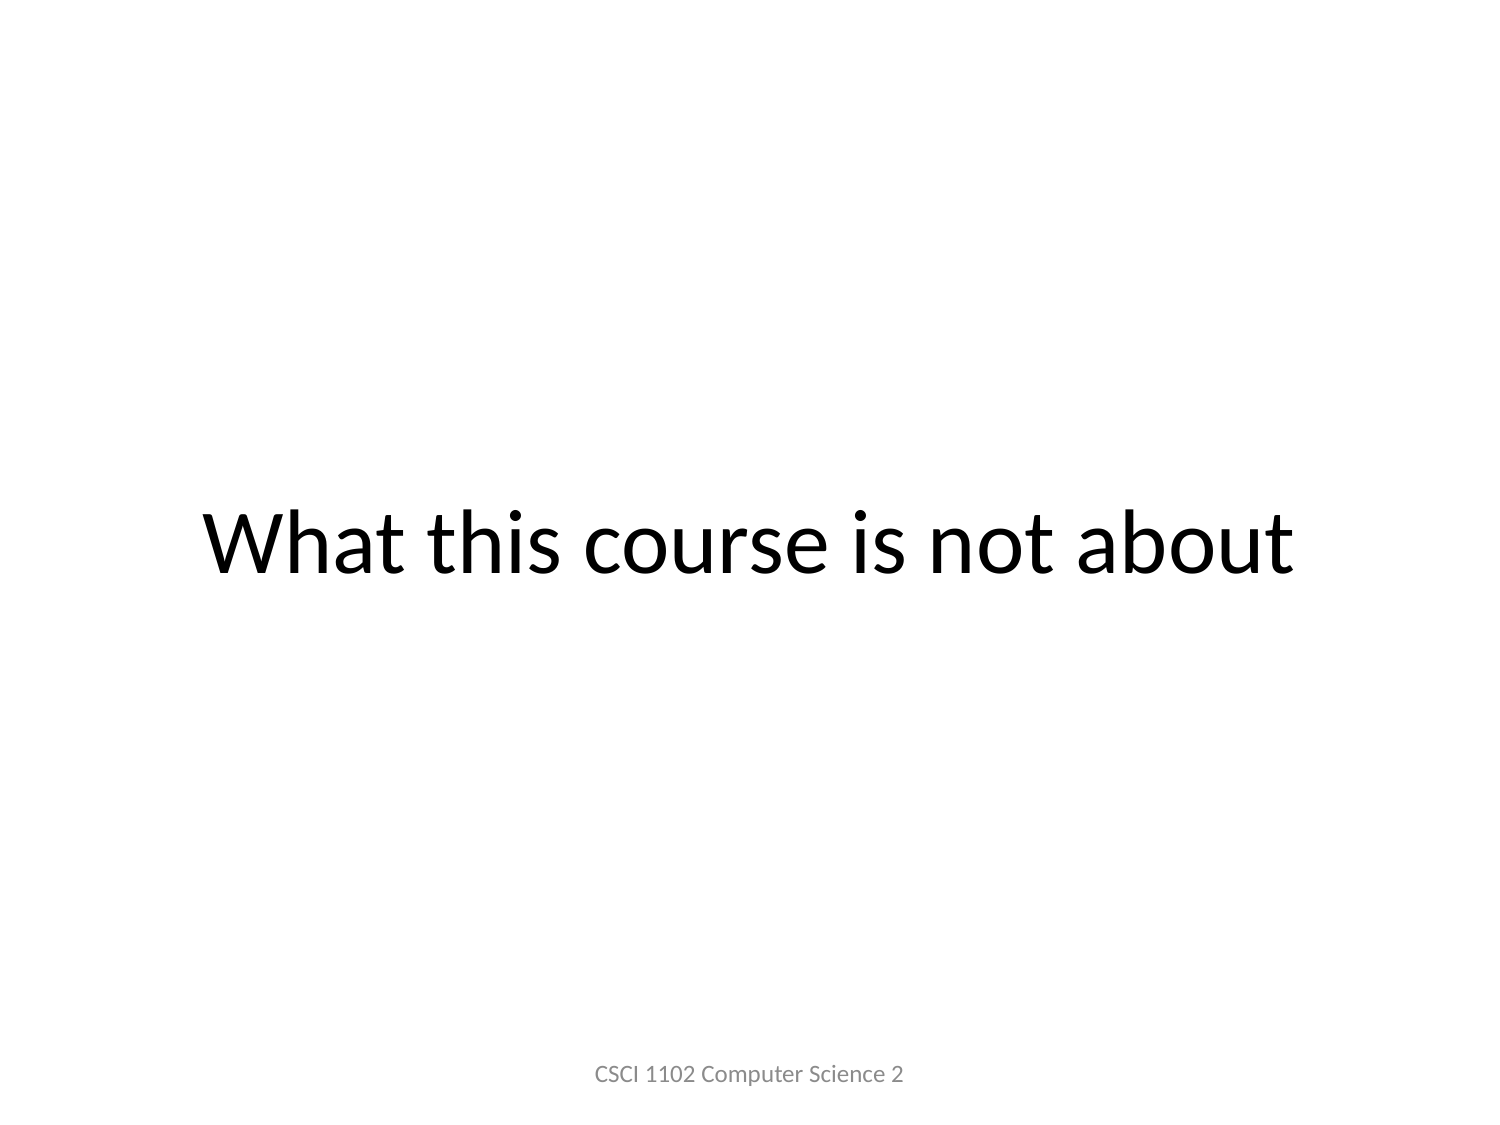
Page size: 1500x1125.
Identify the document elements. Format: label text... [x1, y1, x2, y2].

title What this course is not about [75, 443, 1425, 631]
footer CSCI 1102 Computer Science 2 [512, 1042, 988, 1103]
